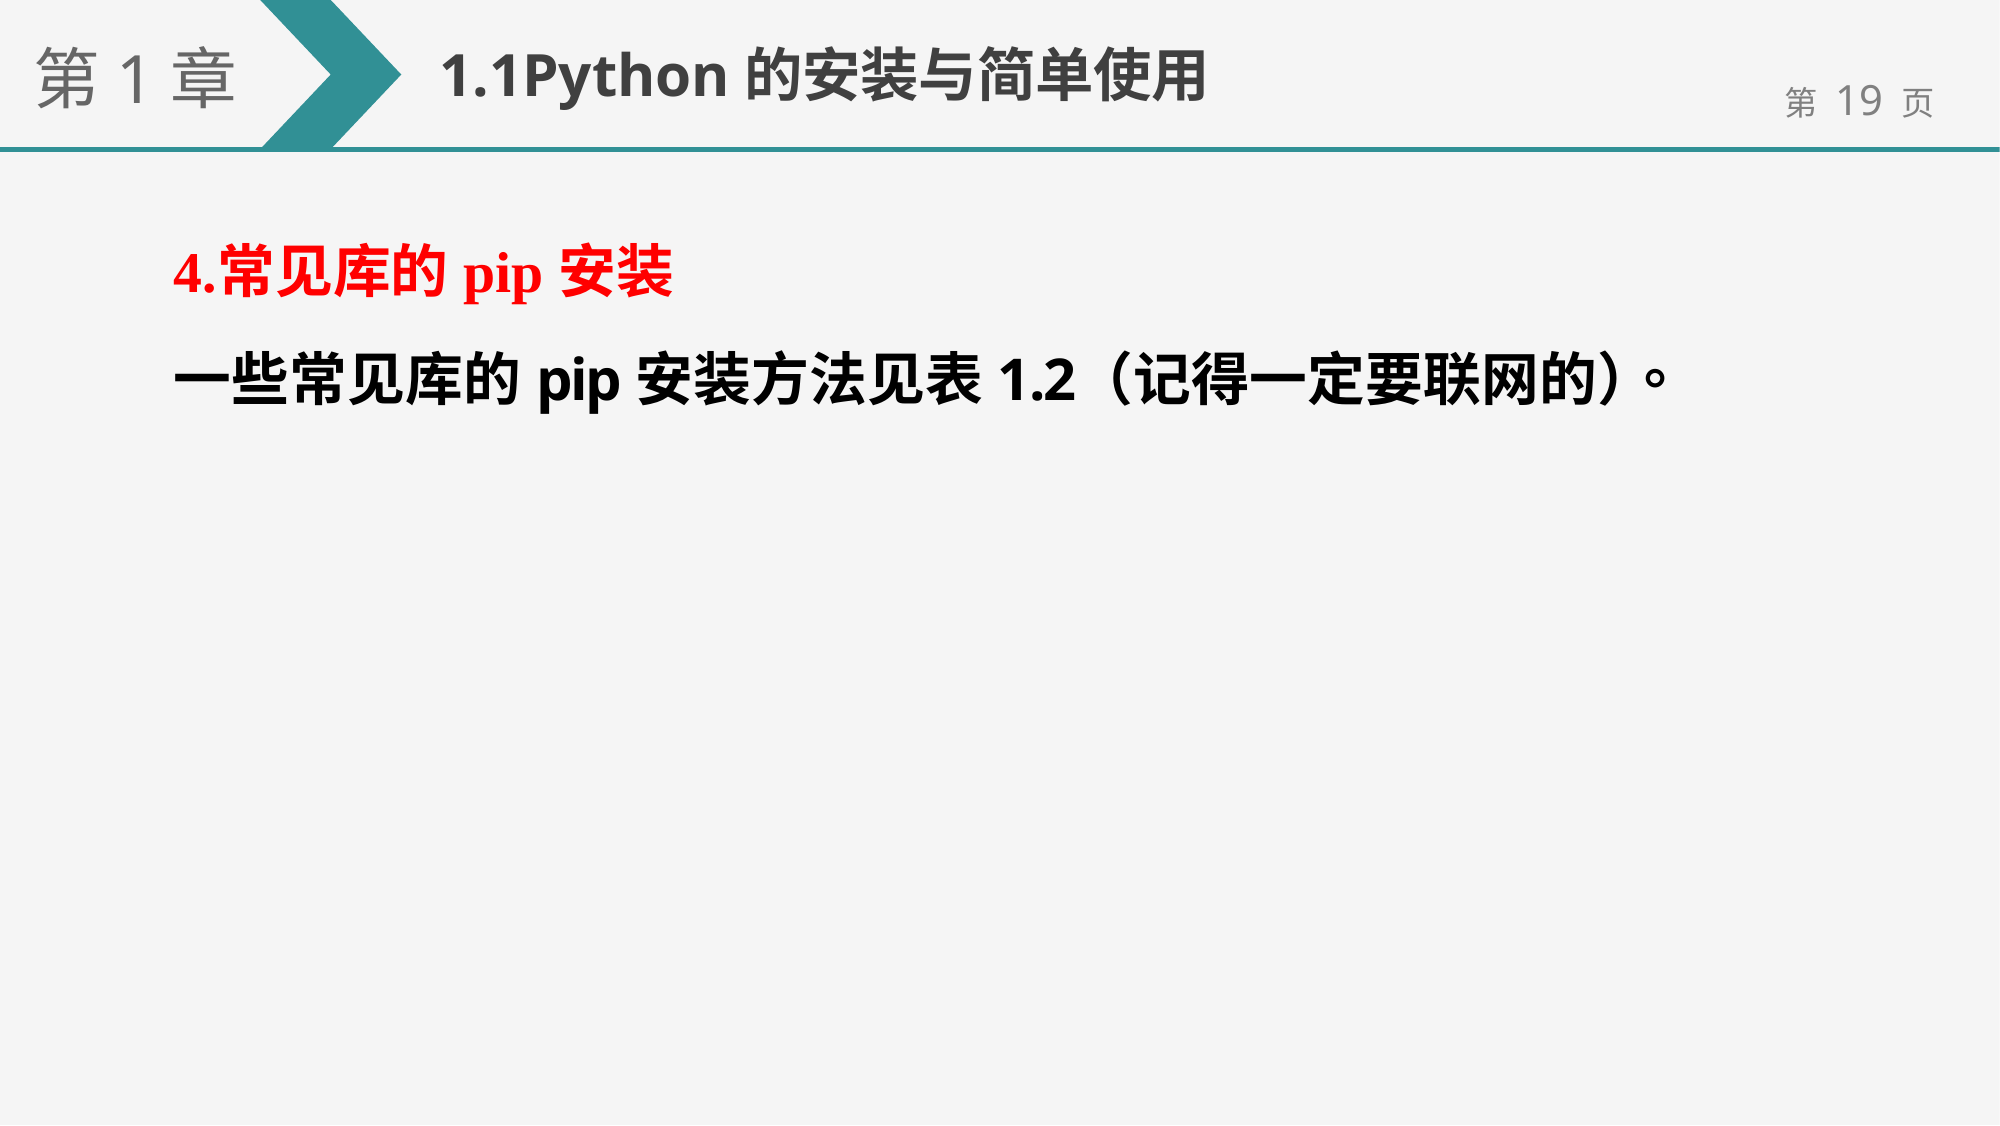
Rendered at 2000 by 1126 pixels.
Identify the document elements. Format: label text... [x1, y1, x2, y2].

text_box [258, 0, 403, 148]
text_box 1.1Python的安装与简单使用 [424, 31, 1366, 116]
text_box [57, 217, 1937, 861]
text_box 第1章 [19, 29, 253, 125]
